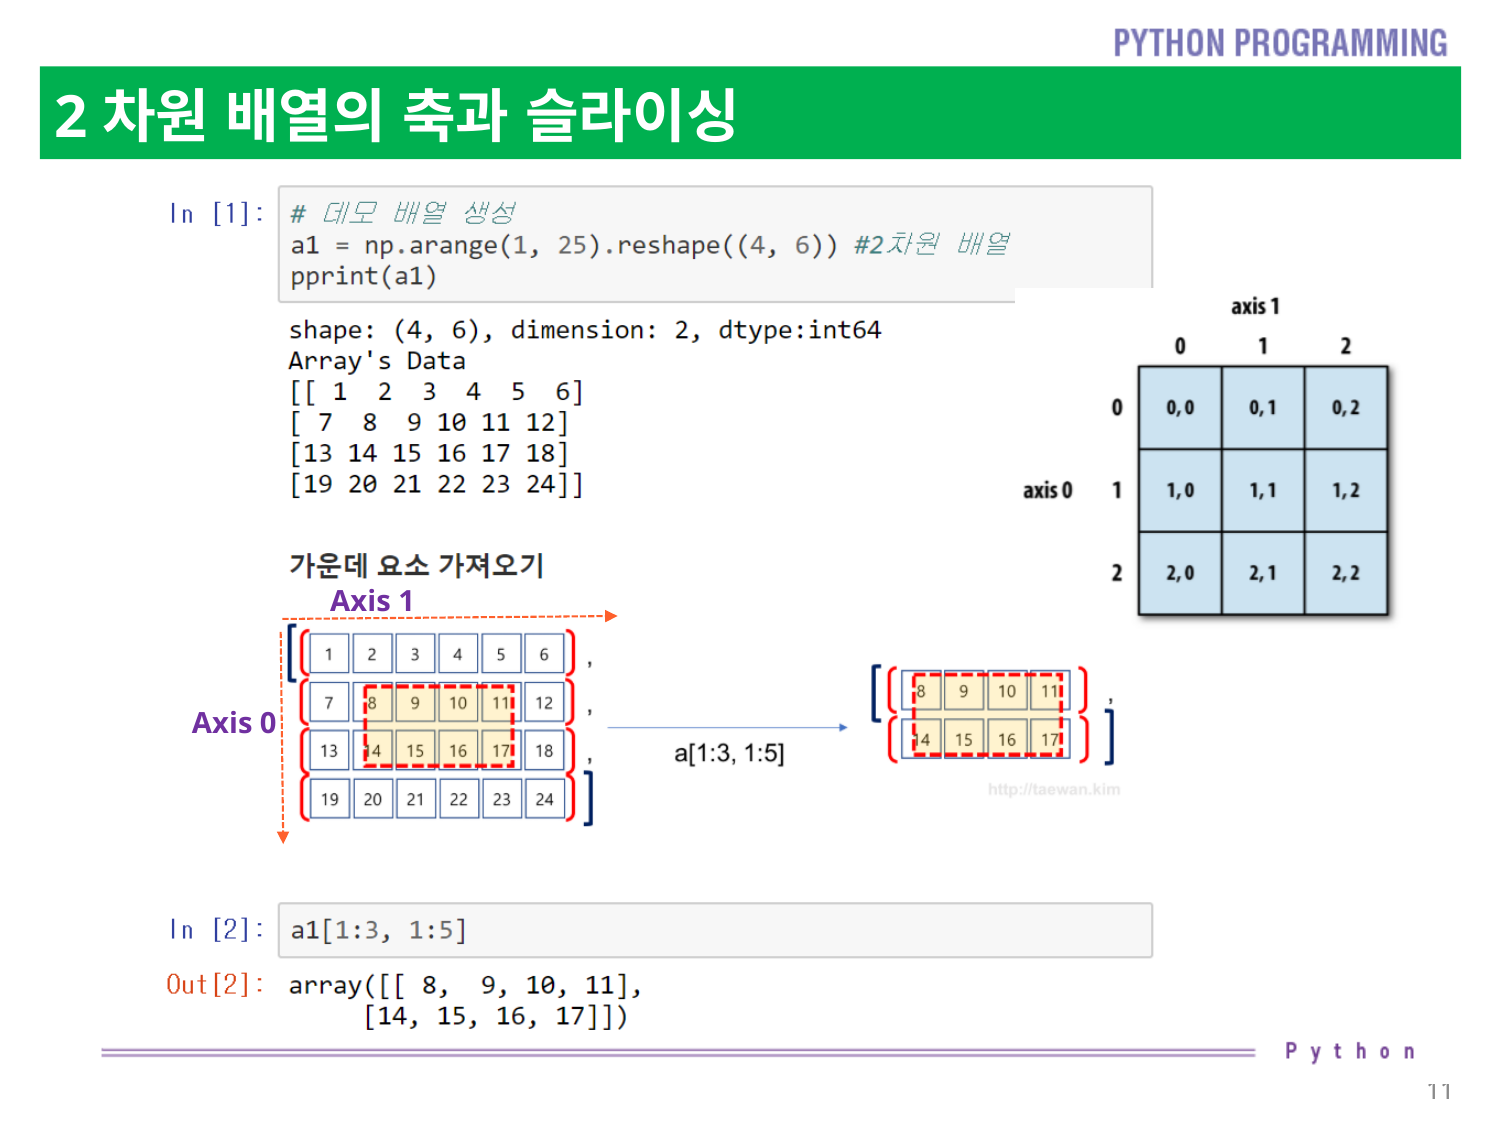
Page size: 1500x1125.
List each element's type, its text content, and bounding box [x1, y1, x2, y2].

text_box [280, 631, 284, 845]
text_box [282, 615, 618, 620]
slide_number 11 [1119, 1071, 1470, 1112]
picture [1106, 13, 1462, 66]
title 2차원 배열의 축과 슬라이싱 [39, 76, 1444, 152]
picture [18, 171, 1483, 1084]
